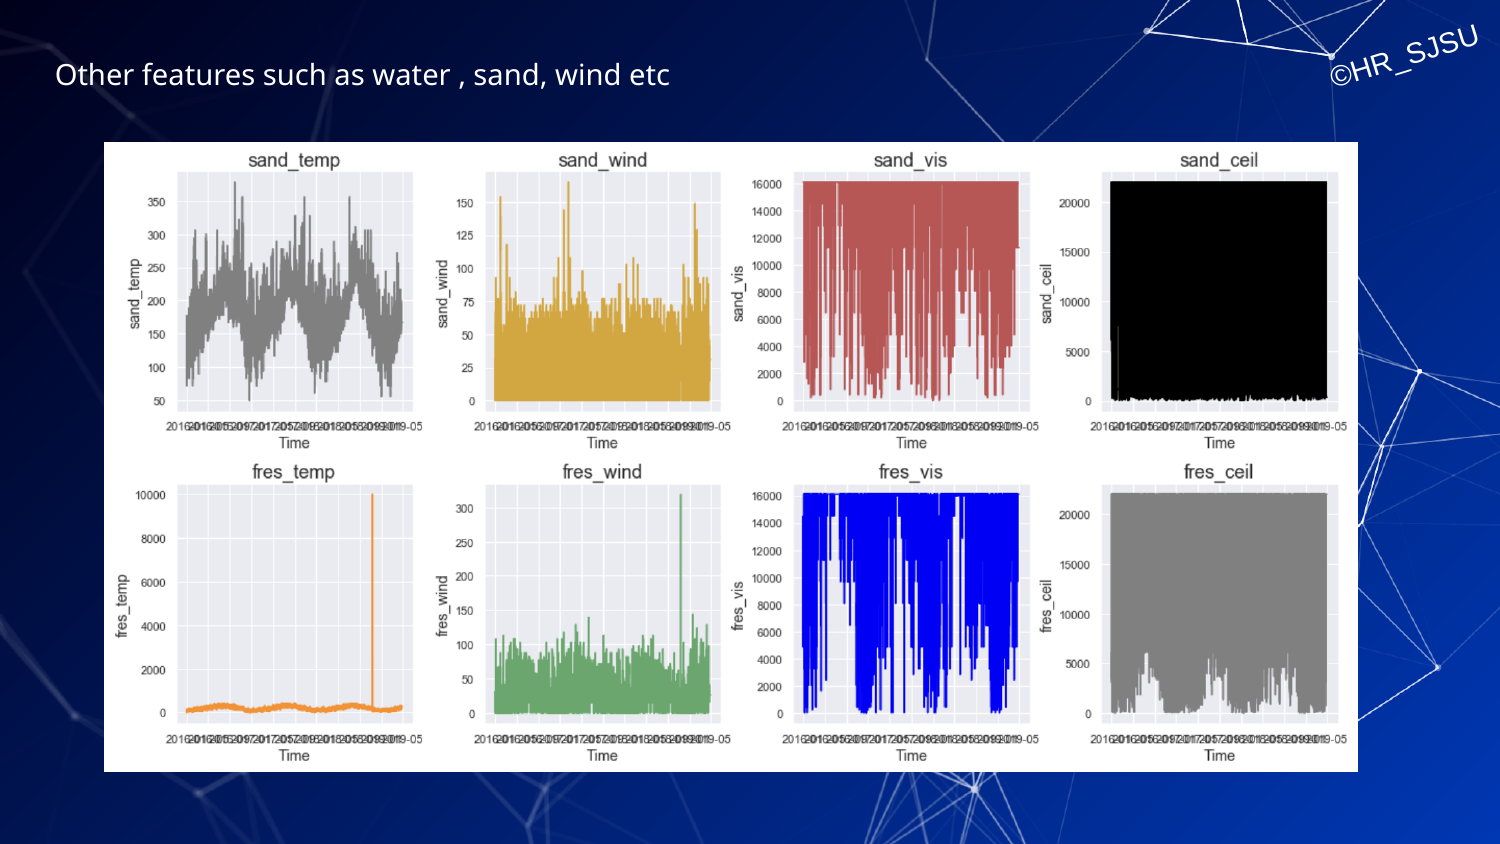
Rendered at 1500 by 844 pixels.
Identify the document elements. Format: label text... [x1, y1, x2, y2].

picture [0, 0, 1500, 844]
text_box Other features such as water , sand, wind etc [39, 41, 743, 107]
